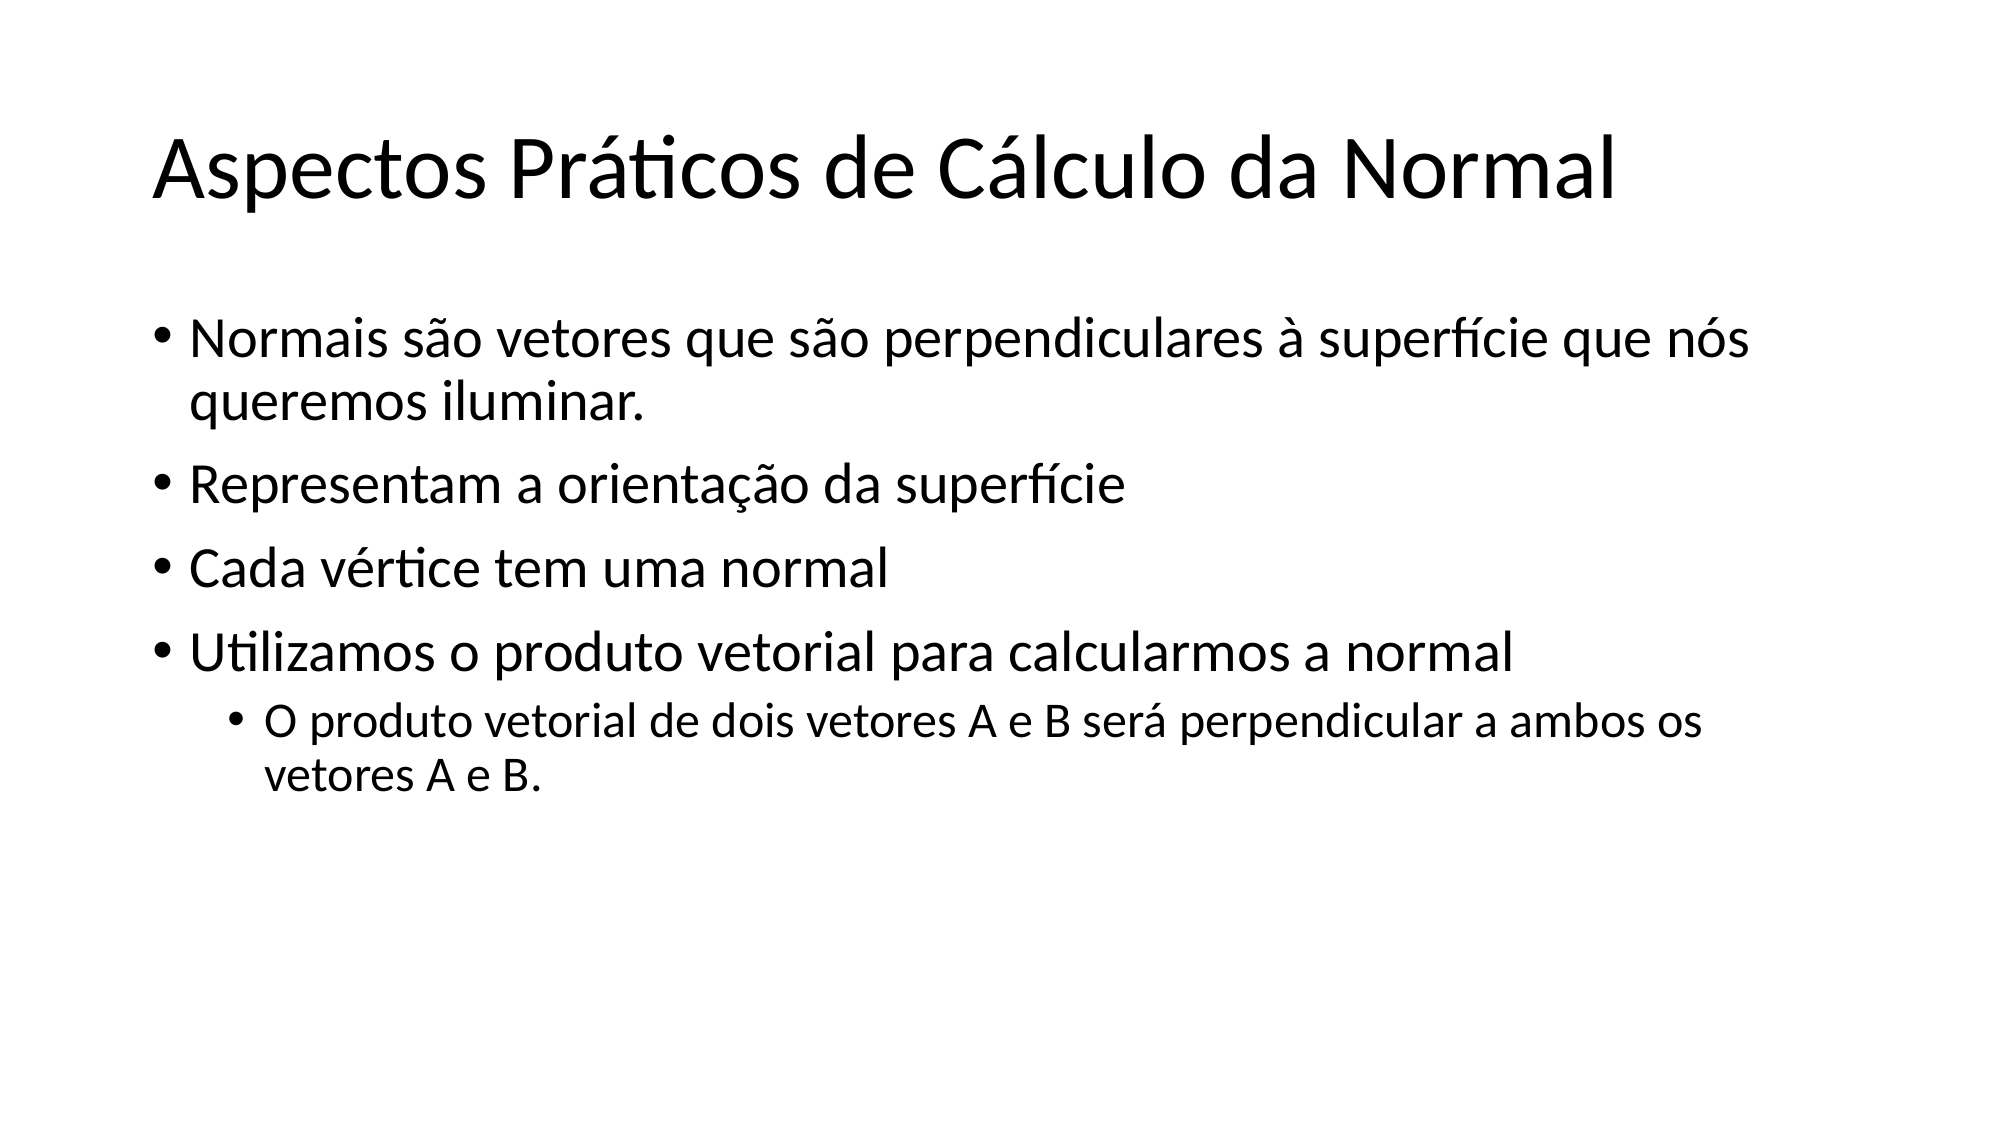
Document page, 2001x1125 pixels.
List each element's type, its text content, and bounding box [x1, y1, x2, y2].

title Aspectos Práticos de Cálculo da Normal [137, 59, 1863, 278]
list Normais são vetores que são perpendiculares à superfície que nós queremos iluminar. Representam a orientação da superfície Cada vértice tem uma normal Utilizamos o produto vetorial para calcularmos a normal O produto vetorial de dois vetores A e B será perpendicular a ambos os vetores A e B. [137, 299, 1863, 1014]
